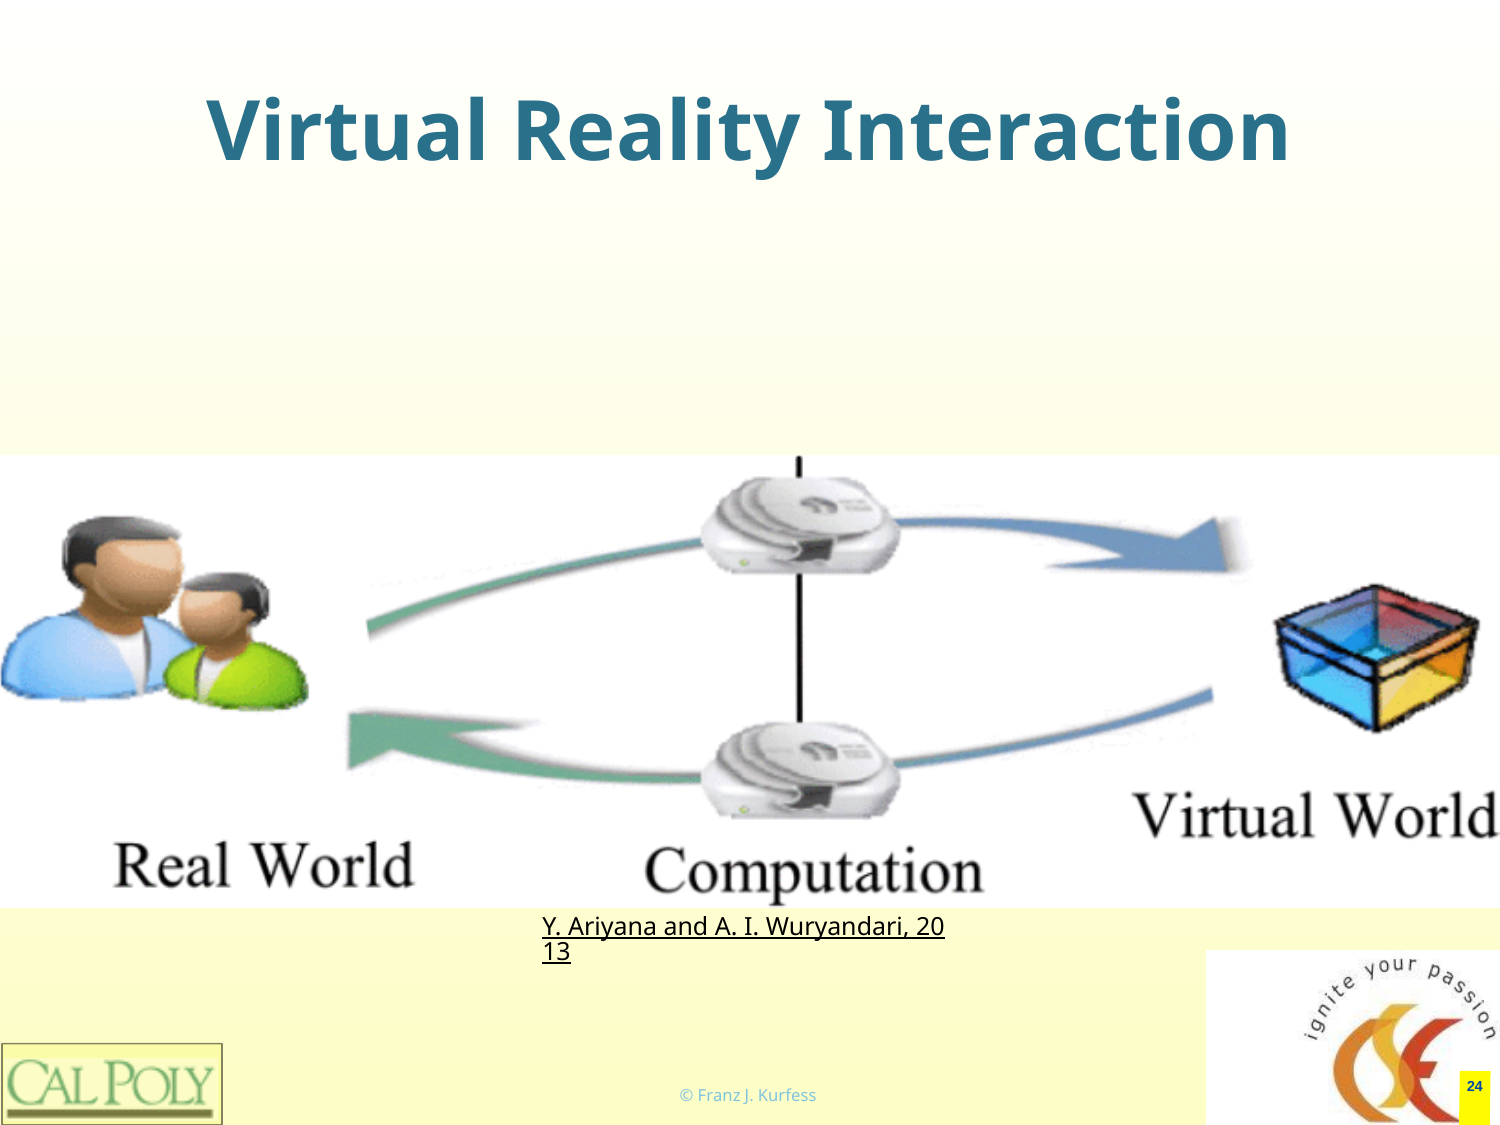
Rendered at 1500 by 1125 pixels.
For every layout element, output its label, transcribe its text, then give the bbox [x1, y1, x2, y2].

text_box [0, 455, 1500, 951]
picture [1206, 951, 1500, 1125]
slide_number ‹#› [1459, 1070, 1491, 1125]
title Virtual Reality Interaction [90, 0, 1410, 255]
